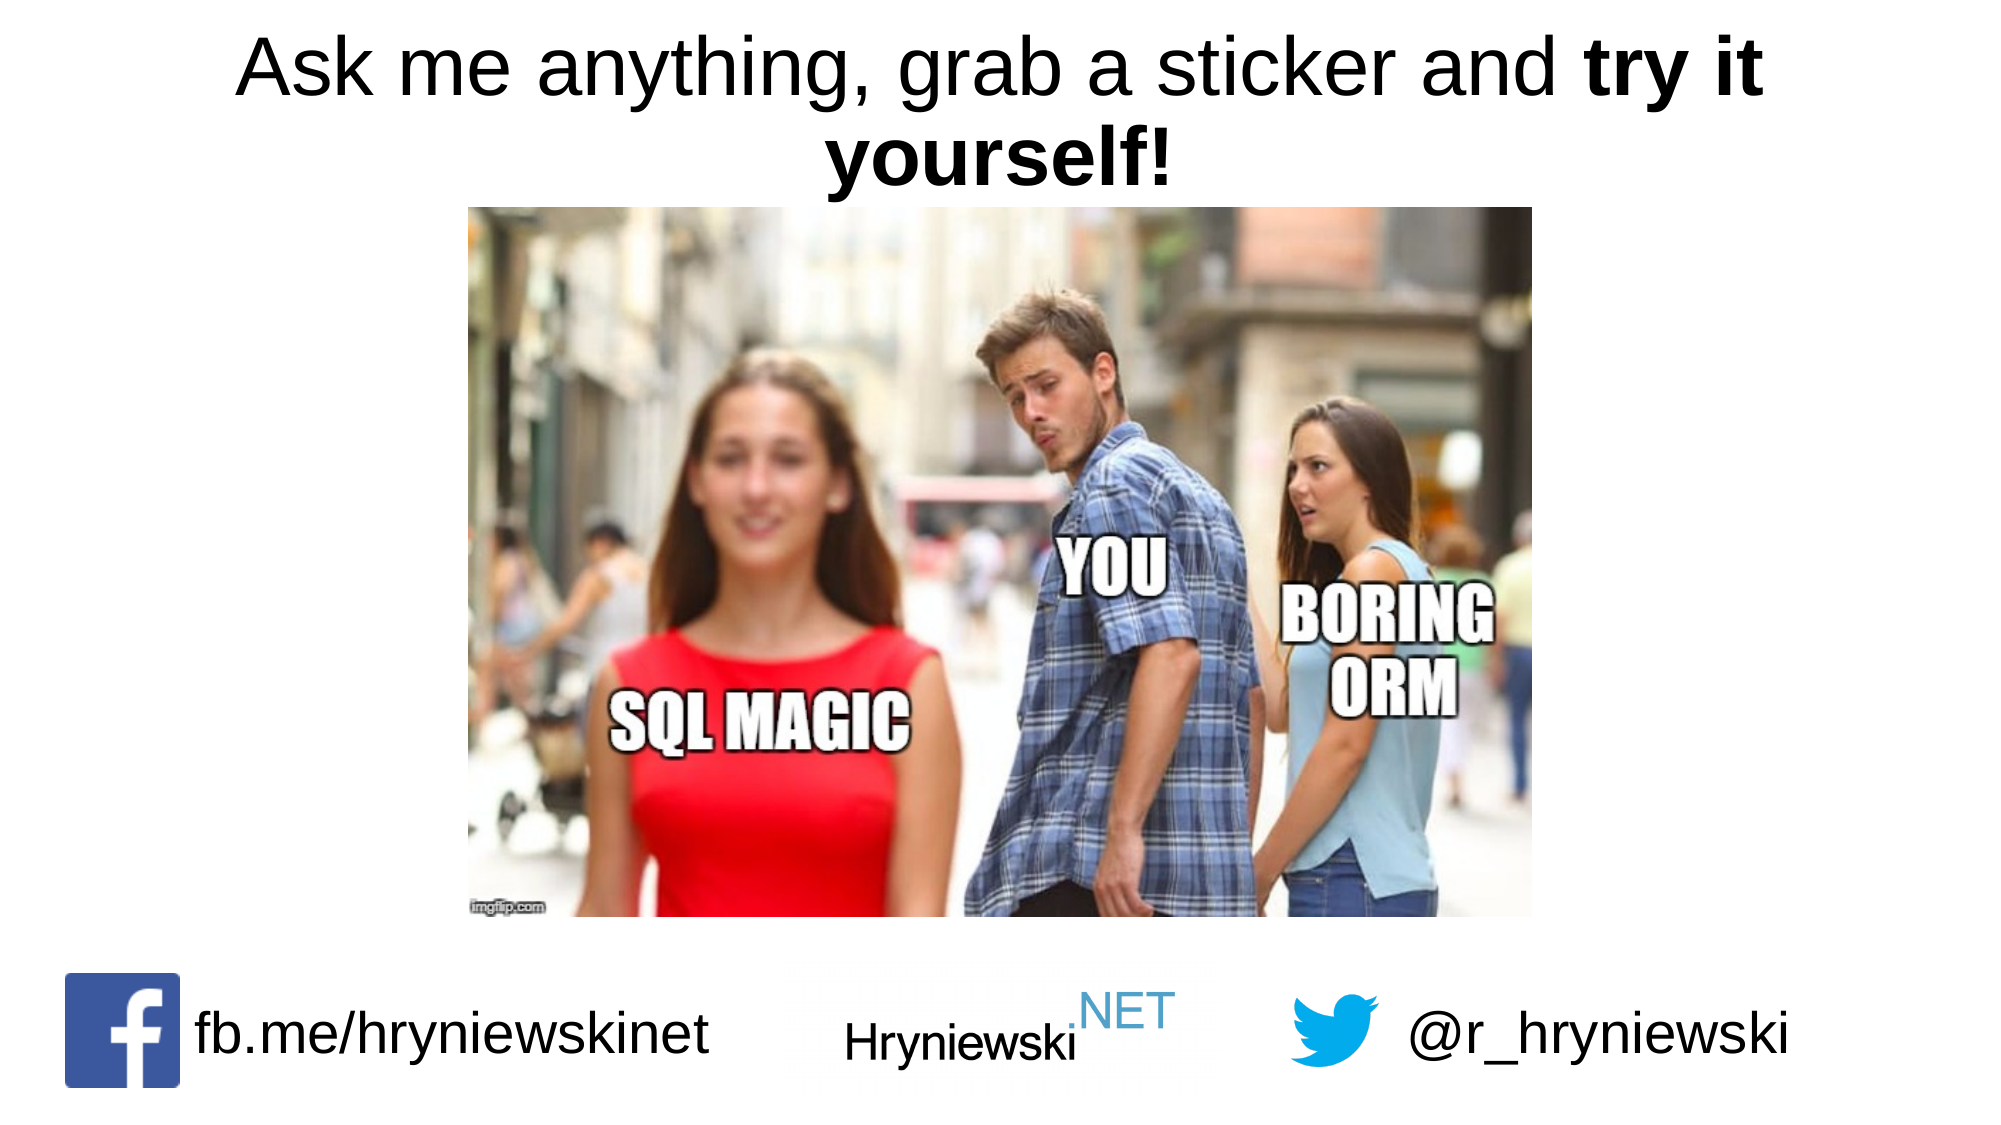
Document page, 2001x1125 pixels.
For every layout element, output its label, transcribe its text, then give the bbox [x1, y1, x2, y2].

text_box @r_hryniewski [1392, 987, 1935, 1073]
picture [468, 207, 1532, 917]
picture [779, 959, 1221, 1103]
title Ask me anything, grab a sticker and try it yourself! [137, 4, 1863, 223]
text_box fb.me/hryniewskinet [180, 987, 779, 1073]
picture [65, 973, 180, 1088]
picture [1277, 987, 1392, 1074]
